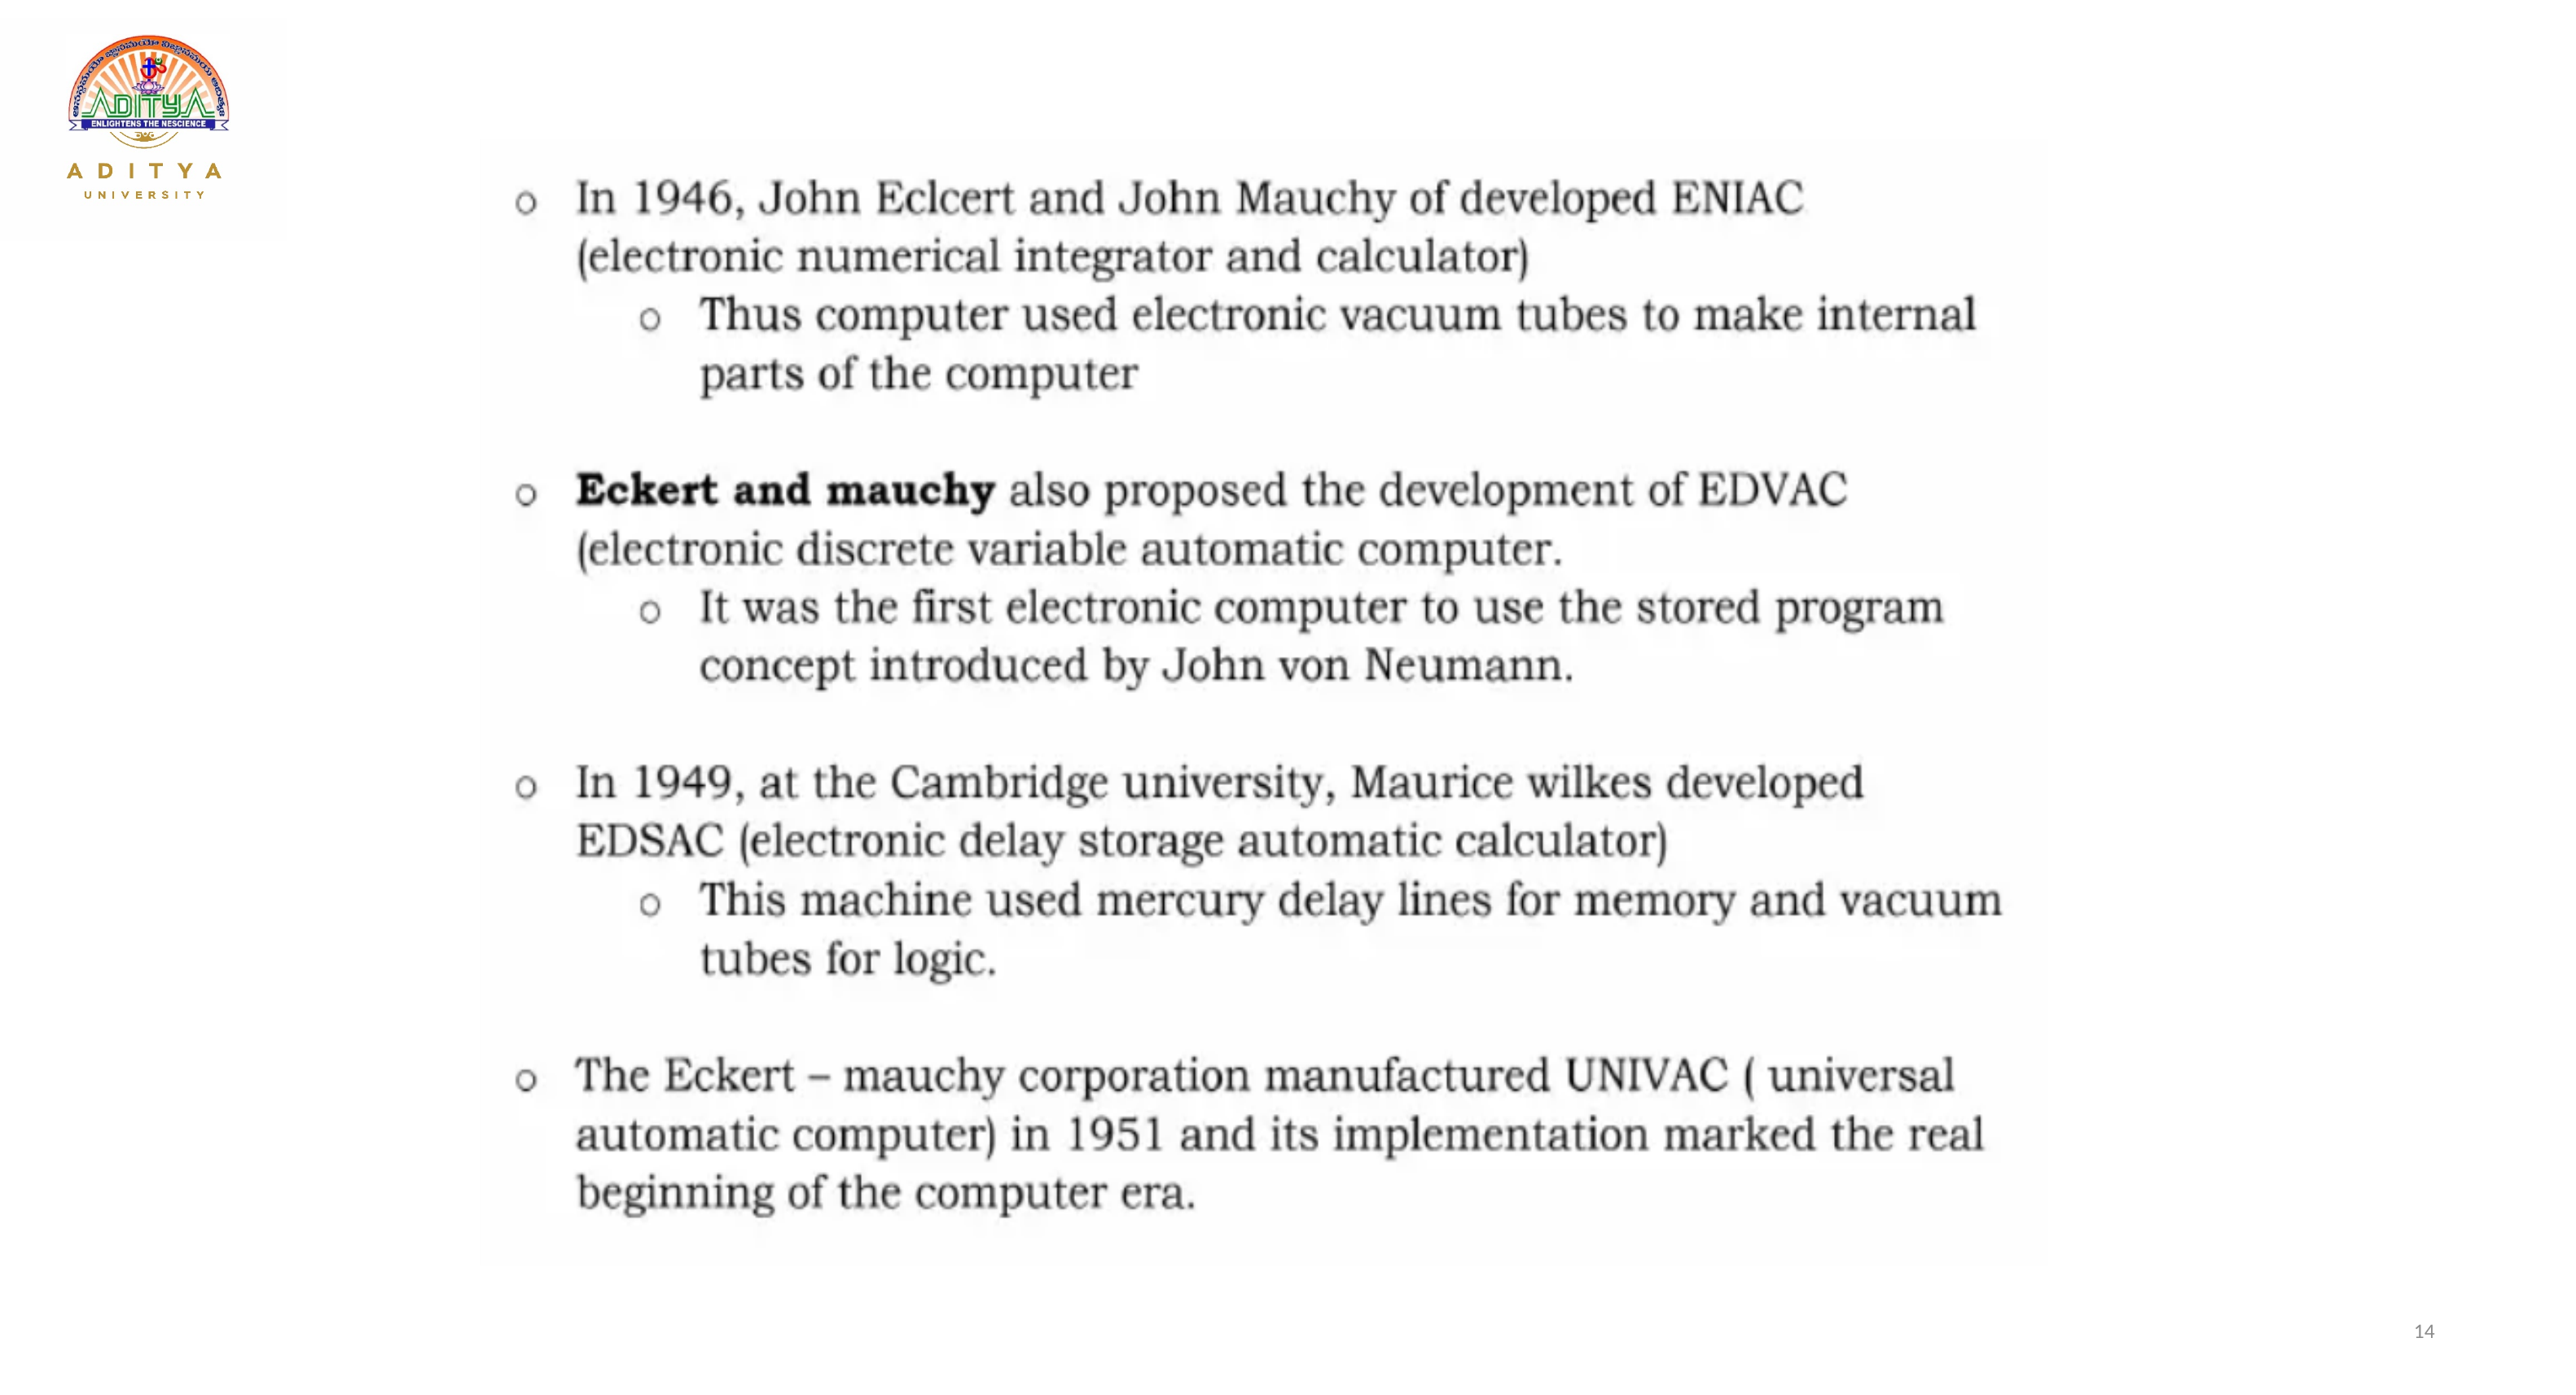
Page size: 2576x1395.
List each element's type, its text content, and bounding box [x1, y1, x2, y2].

picture [0, 18, 287, 241]
picture [479, 138, 2048, 1266]
slide_number 14 [1845, 1292, 2447, 1367]
